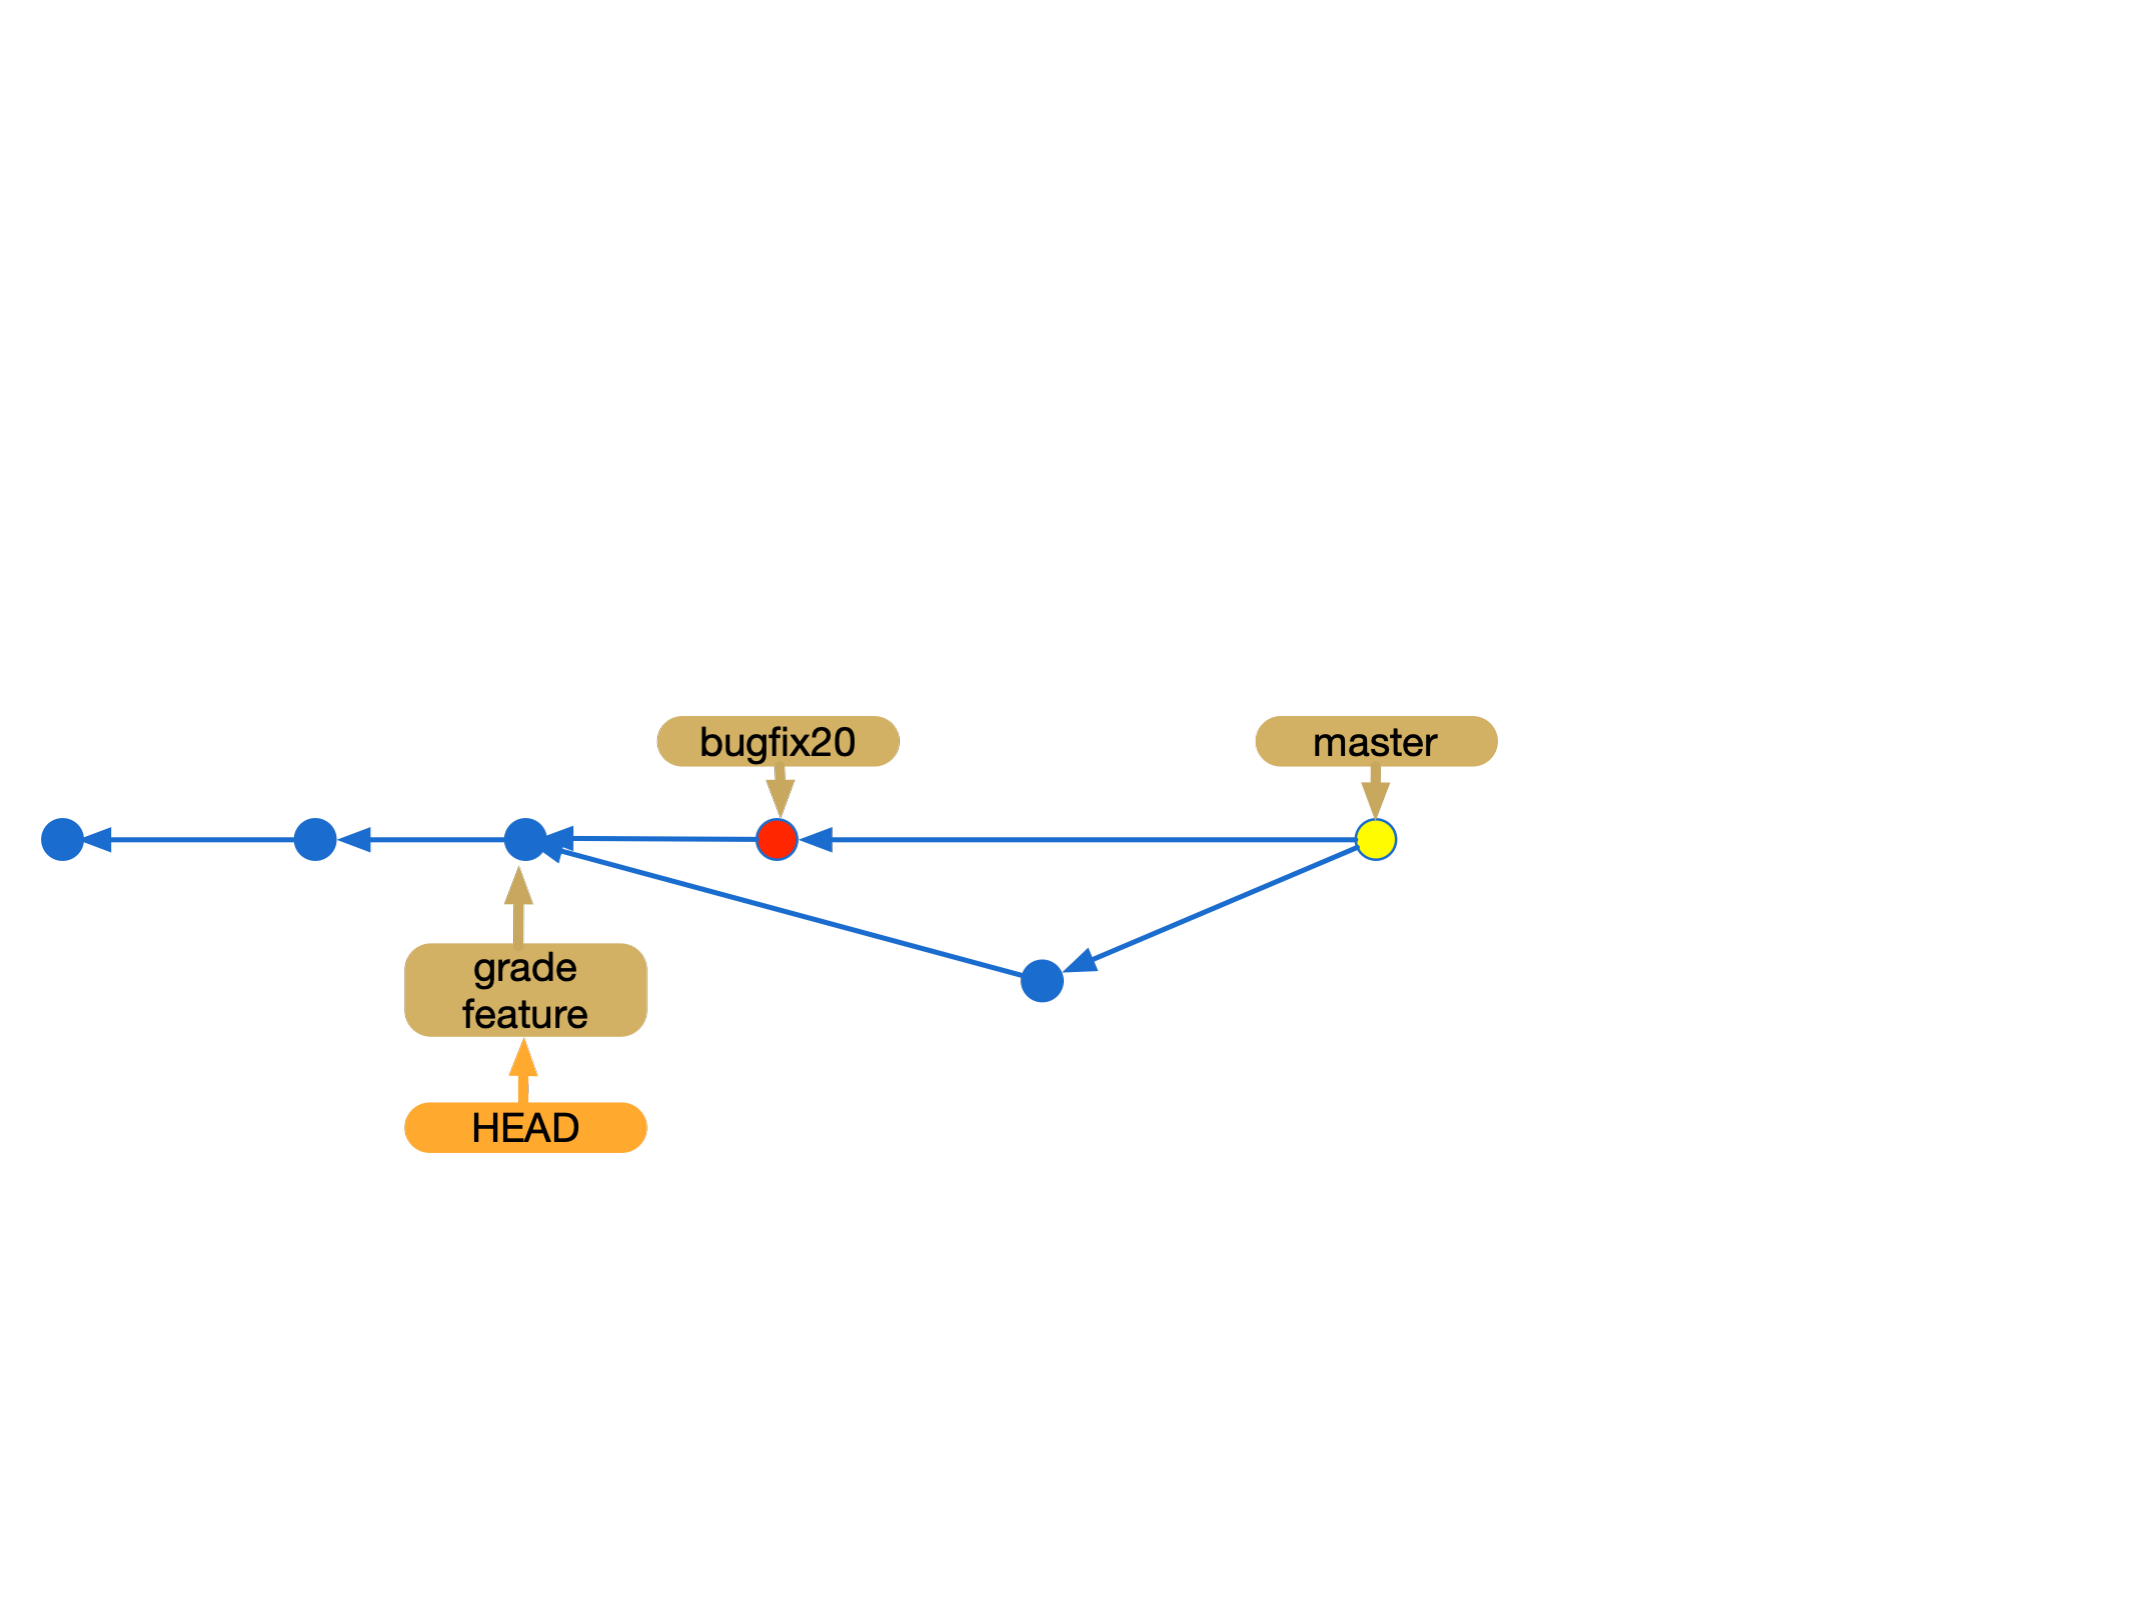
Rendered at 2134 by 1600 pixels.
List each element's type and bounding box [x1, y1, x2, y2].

picture [36, 711, 1503, 1159]
